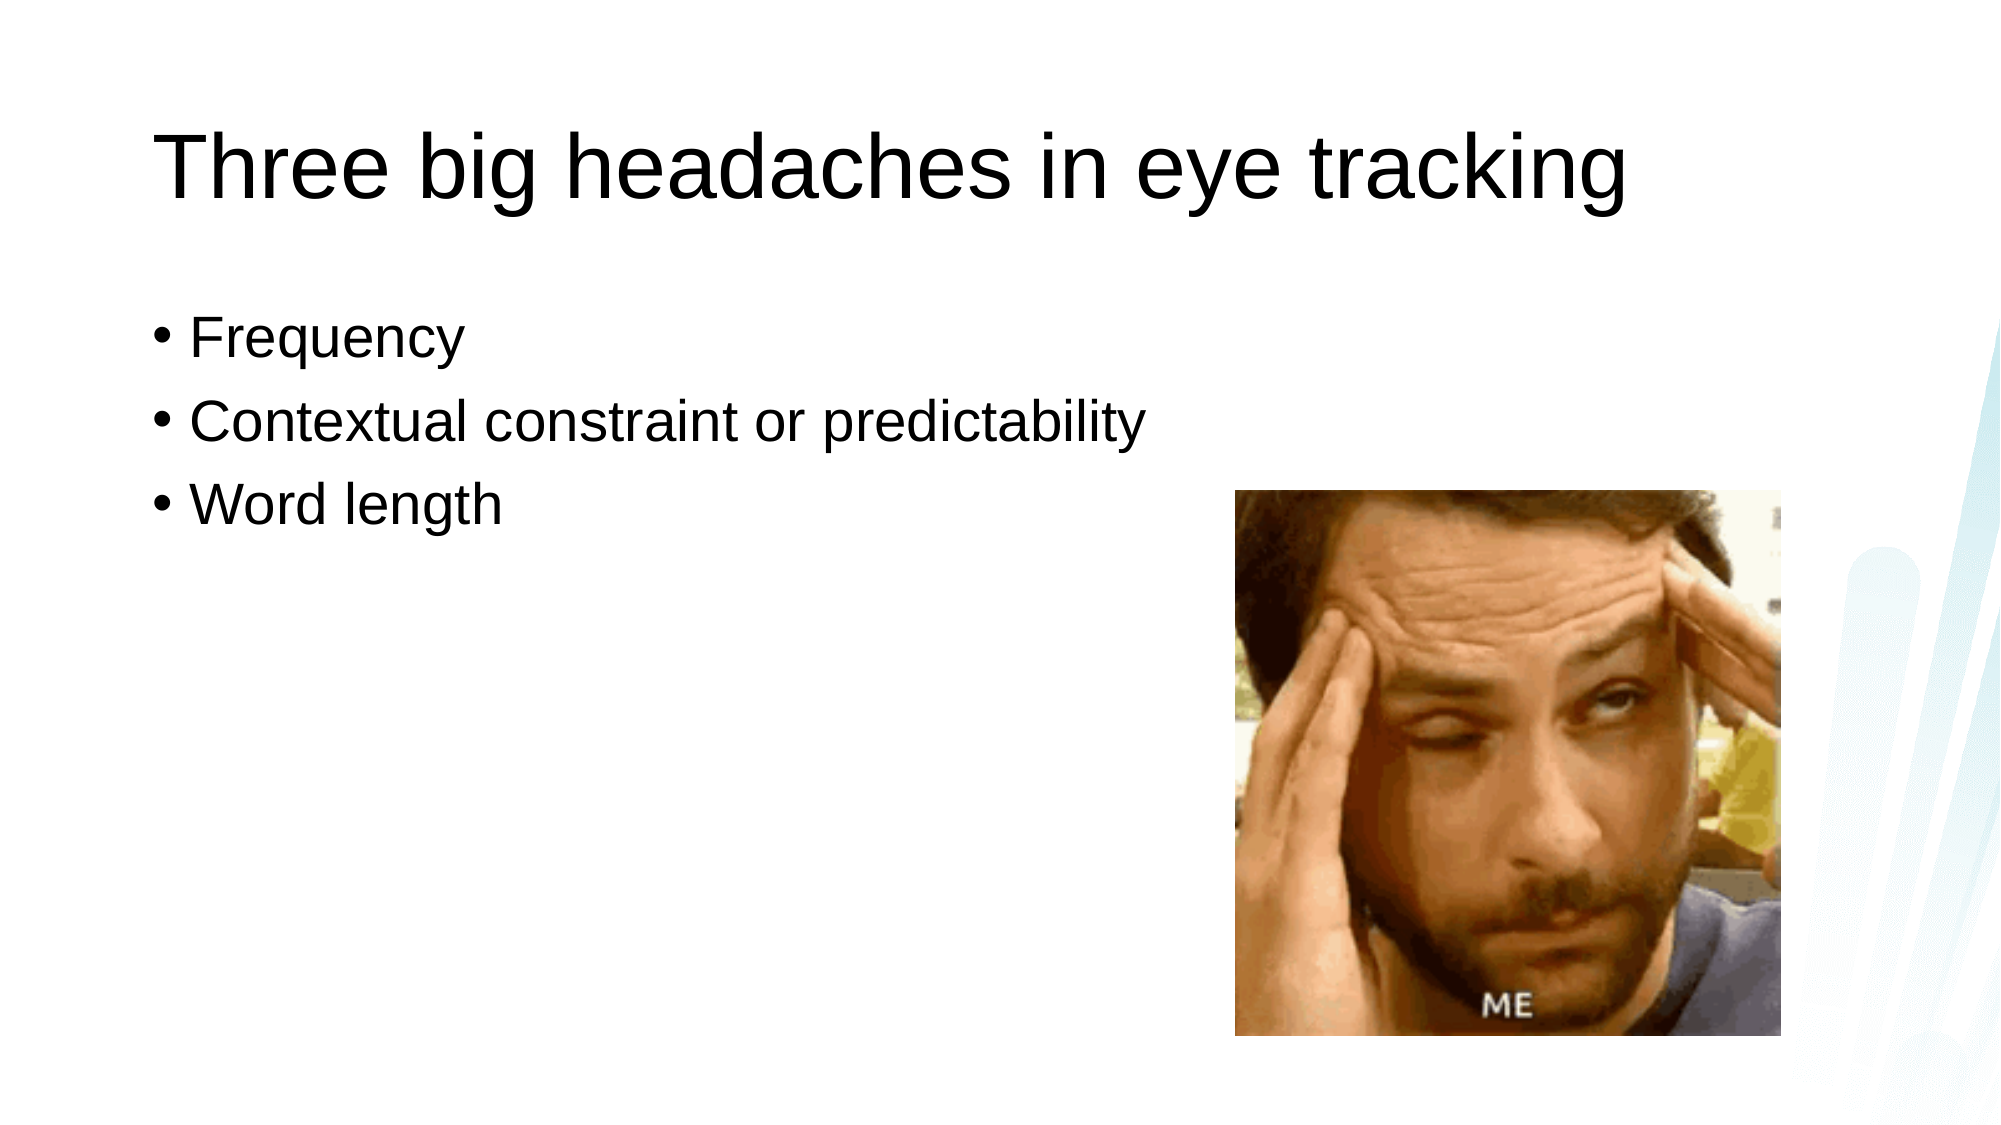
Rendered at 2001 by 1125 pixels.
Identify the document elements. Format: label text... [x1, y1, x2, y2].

picture [0, 0, 2000, 1125]
title Three big headaches in eye tracking [137, 59, 1863, 278]
list Frequency Contextual constraint or predictability Word length [137, 299, 1863, 1014]
